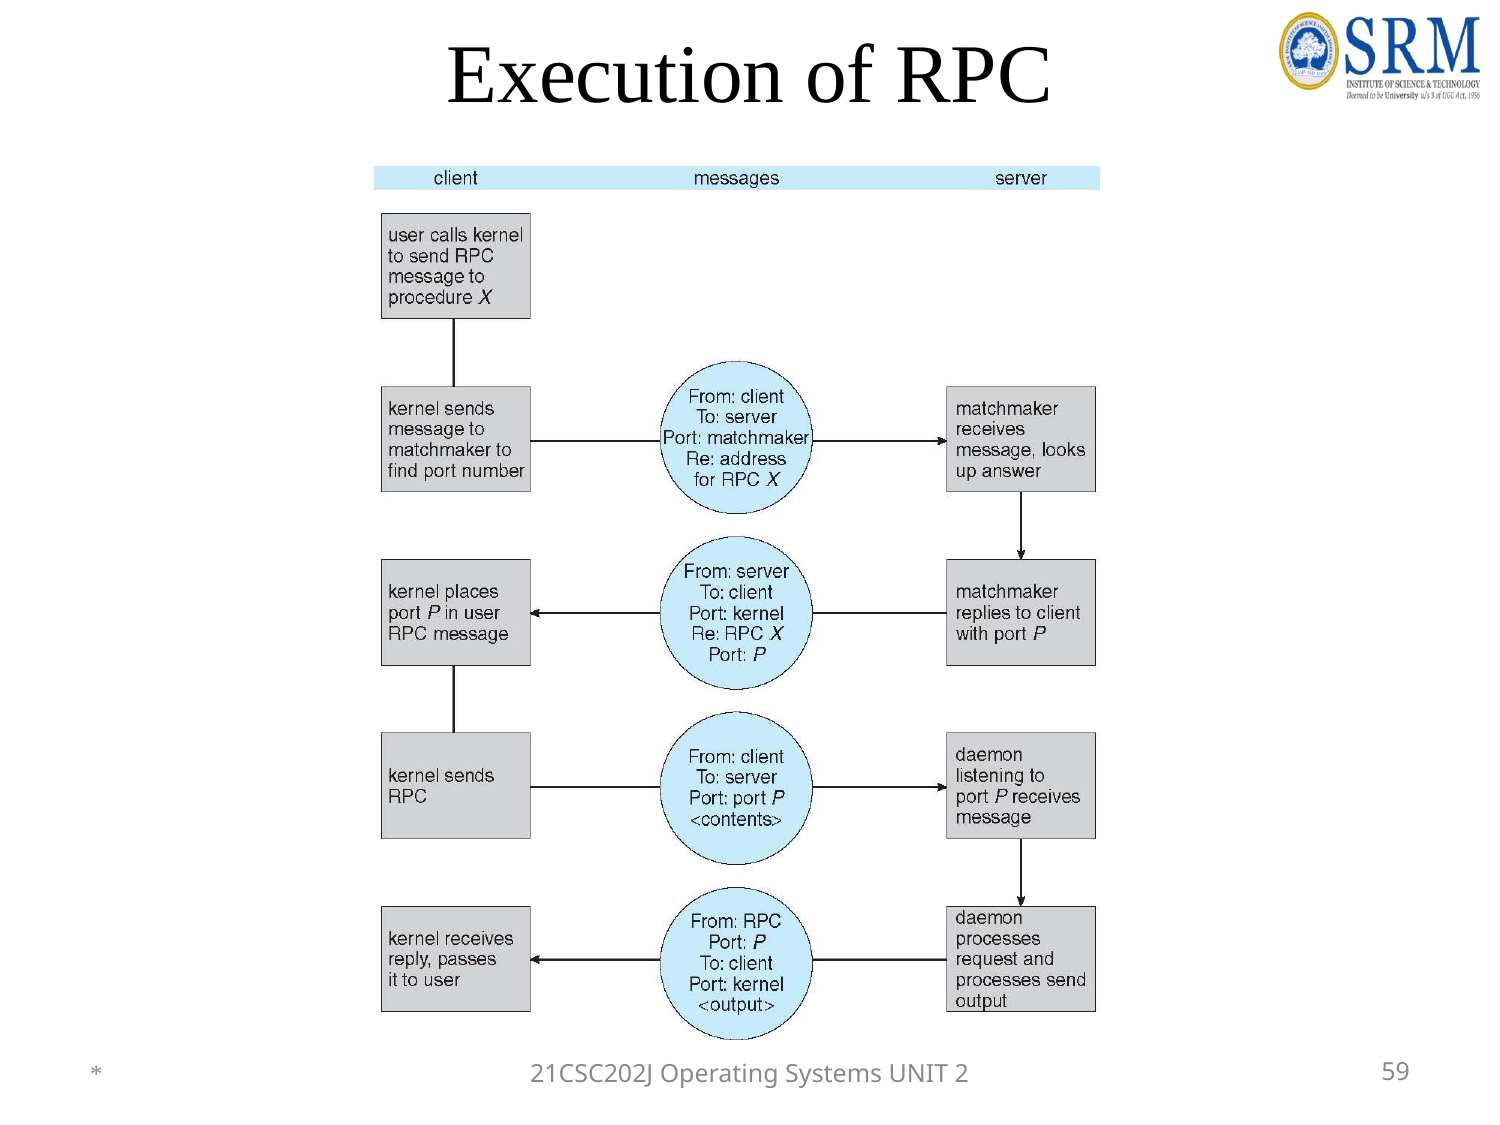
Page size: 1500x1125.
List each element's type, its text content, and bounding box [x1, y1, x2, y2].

text_box * [75, 1042, 425, 1103]
title Execution of RPC [75, 22, 1425, 117]
picture [1279, 12, 1480, 100]
text_box 59 [1074, 1042, 1425, 1103]
picture [374, 166, 1101, 1040]
text_box 21CSC202J Operating Systems UNIT 2 [512, 1048, 988, 1103]
